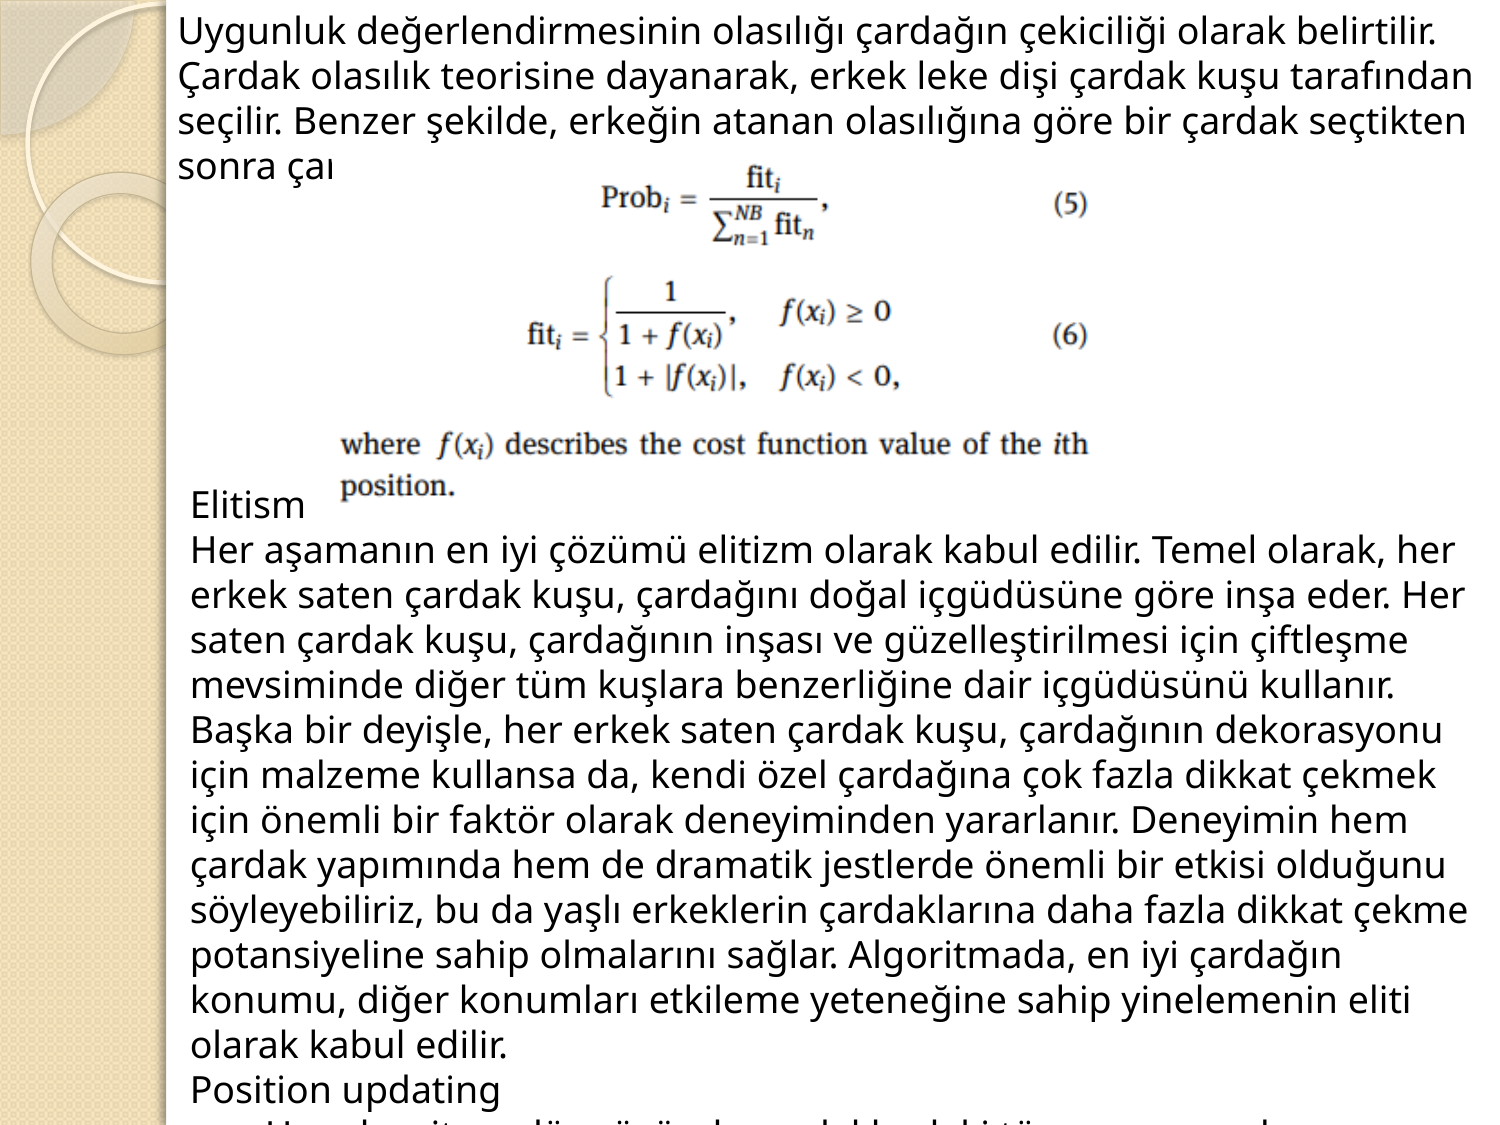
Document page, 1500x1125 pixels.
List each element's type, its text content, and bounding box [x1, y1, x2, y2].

text_box Elitism Her aşamanın en iyi çözümü elitizm olarak kabul edilir. Temel olarak, her erkek saten çardak kuşu, çardağını doğal içgüdüsüne göre inşa eder. Her saten çardak kuşu, çardağının inşası ve güzelleştirilmesi için çiftleşme mevsiminde diğer tüm kuşlara benzerliğine dair içgüdüsünü kullanır. Başka bir deyişle, her erkek saten çardak kuşu, çardağının dekorasyonu için malzeme kullansa da, kendi özel çardağına çok fazla dikkat çekmek için önemli bir faktör olarak deneyiminden yararlanır. Deneyimin hem çardak yapımında hem de dramatik jestlerde önemli bir etkisi olduğunu söyleyebiliriz, bu da yaşlı erkeklerin çardaklarına daha fazla dikkat çekme potansiyeline sahip olmalarını sağlar. Algoritmada, en iyi çardağın konumu, diğer konumları etkileme yeteneğine sahip yinelemenin eliti olarak kabul edilir. Position updating Her algoritma döngüsünde çardaklardaki tüm varyasyonlar, aşağıdaki denkleme göre gerçekleştirilir: [174, 473, 1500, 1125]
text_box Uygunluk değerlendirmesinin olasılığı çardağın çekiciliği olarak belirtilir. Çardak olasılık teorisine dayanarak, erkek leke dişi çardak kuşu tarafından seçilir. Benzer şekilde, erkeğin atanan olasılığına göre bir çardak seçtikten sonra çardak yapısını taklit eder. [162, 0, 1500, 195]
picture [332, 150, 1113, 530]
